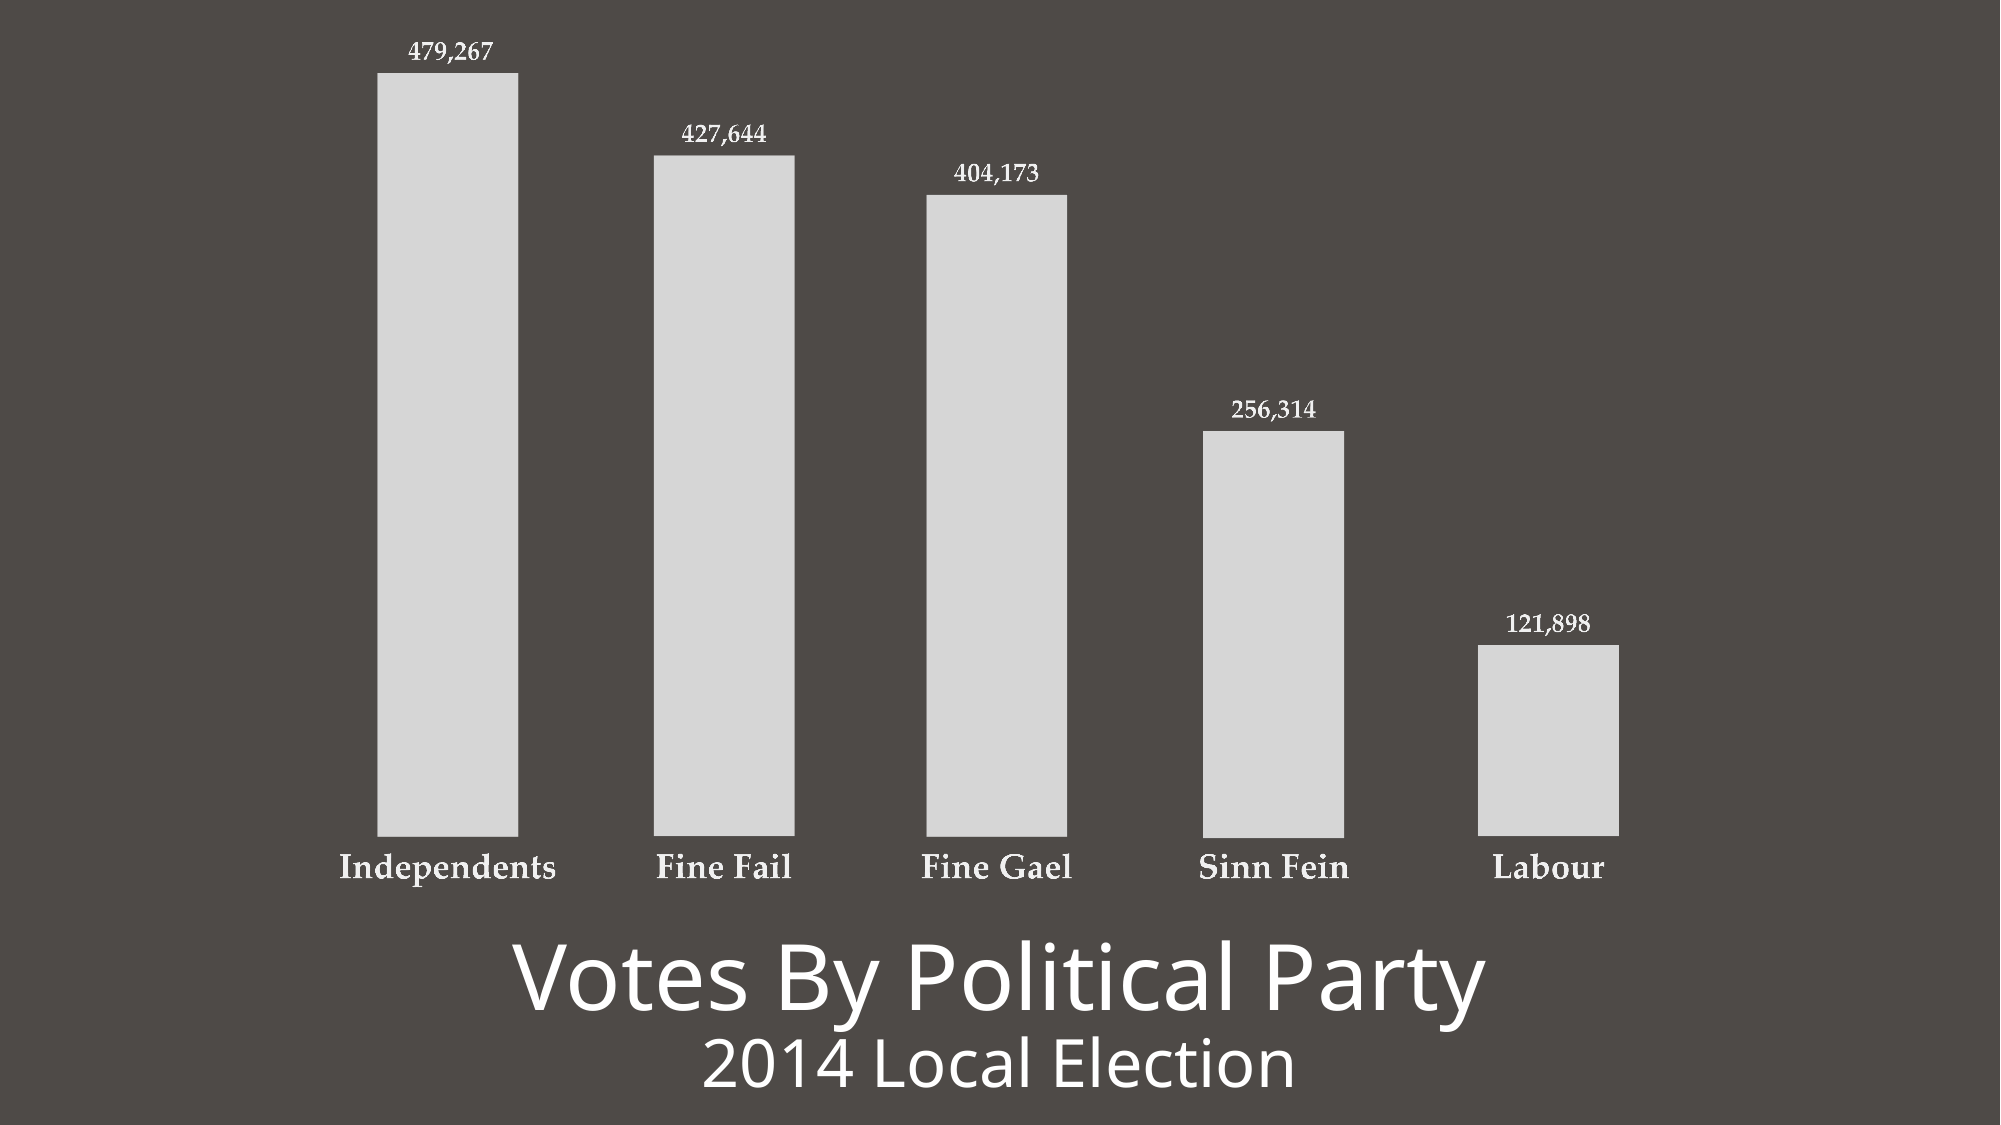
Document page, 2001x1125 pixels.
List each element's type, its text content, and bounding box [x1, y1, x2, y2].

picture [98, 0, 1902, 948]
title Votes By Political Party 2014 Local Election [137, 948, 1863, 1125]
